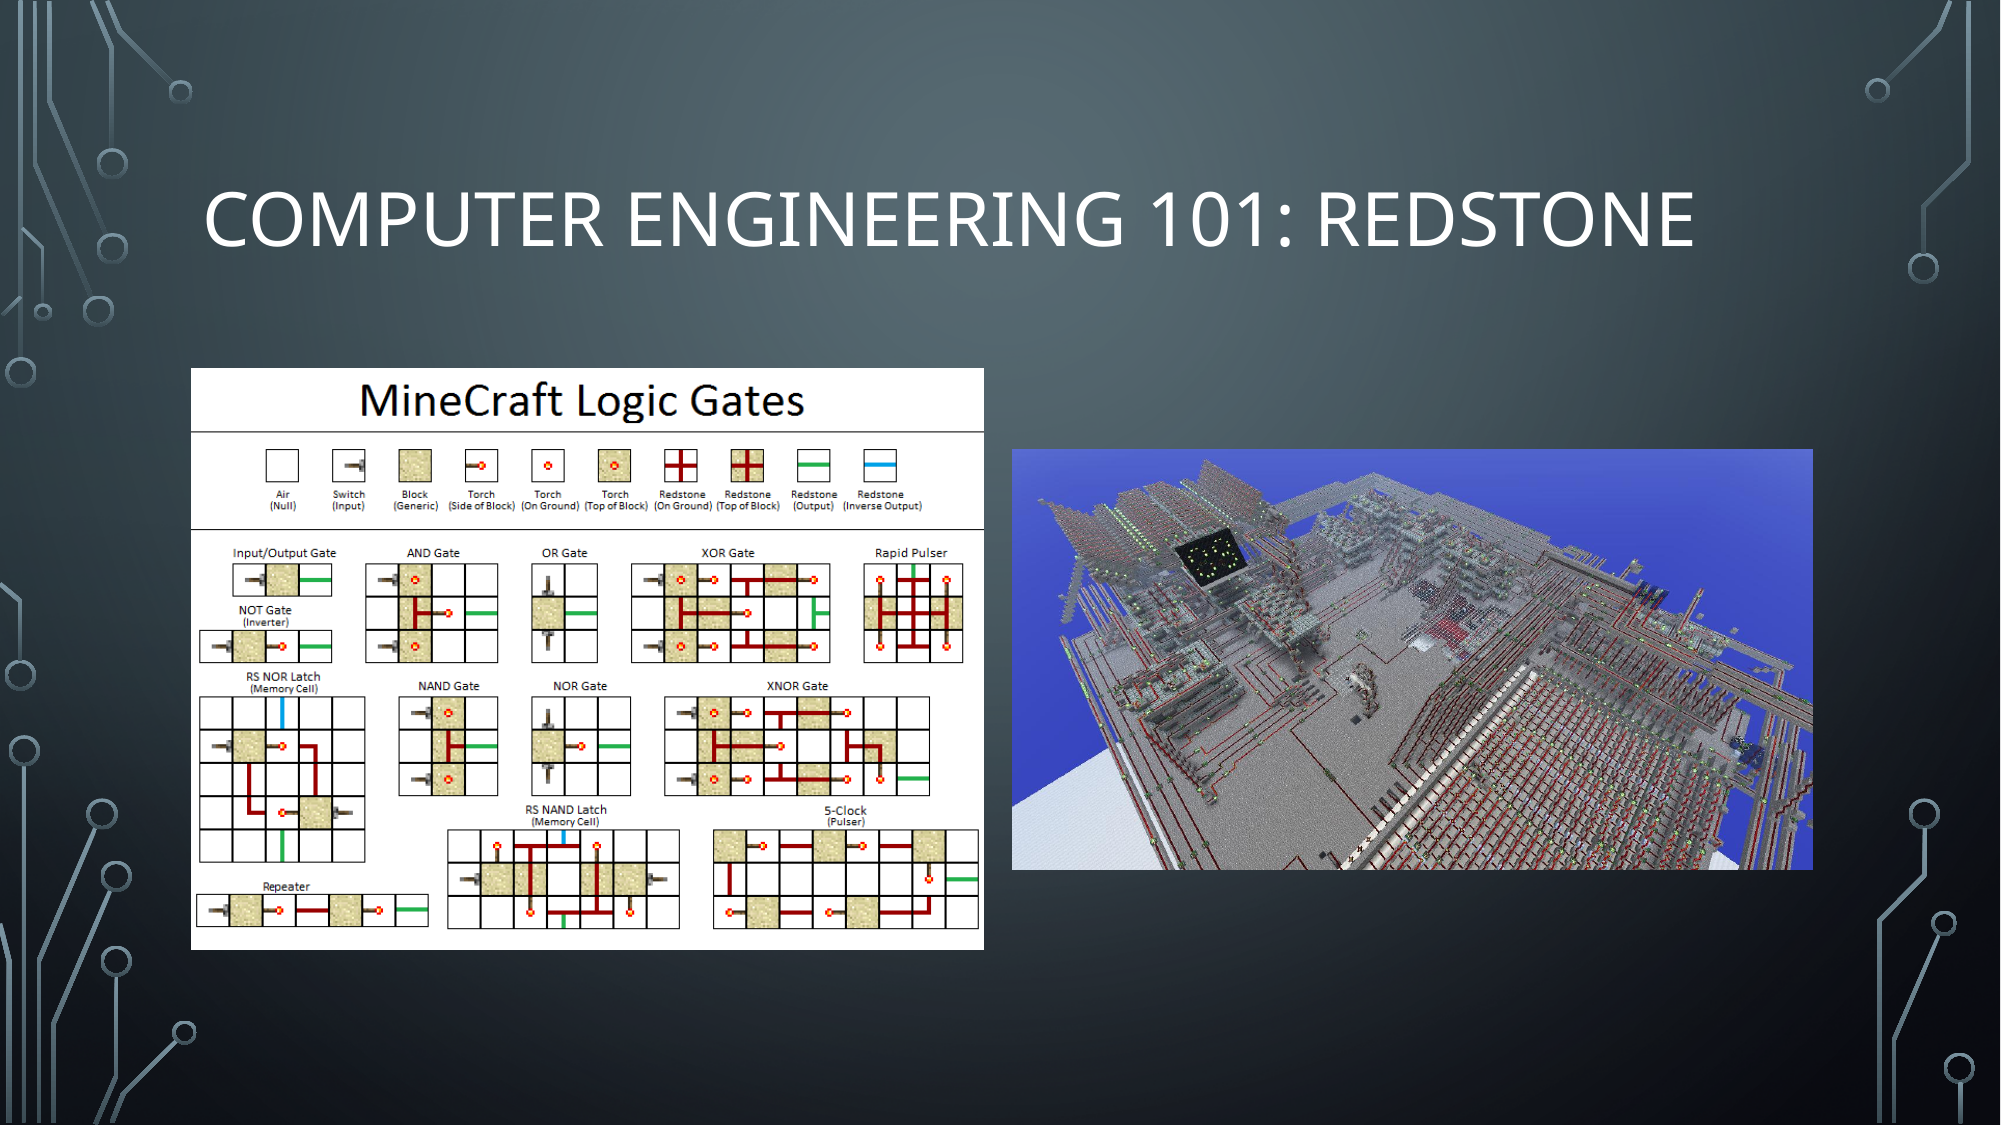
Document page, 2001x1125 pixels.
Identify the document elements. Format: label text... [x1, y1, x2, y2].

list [1012, 449, 1813, 870]
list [190, 368, 984, 951]
title Computer Engineering 101: Redstone [187, 101, 1813, 344]
